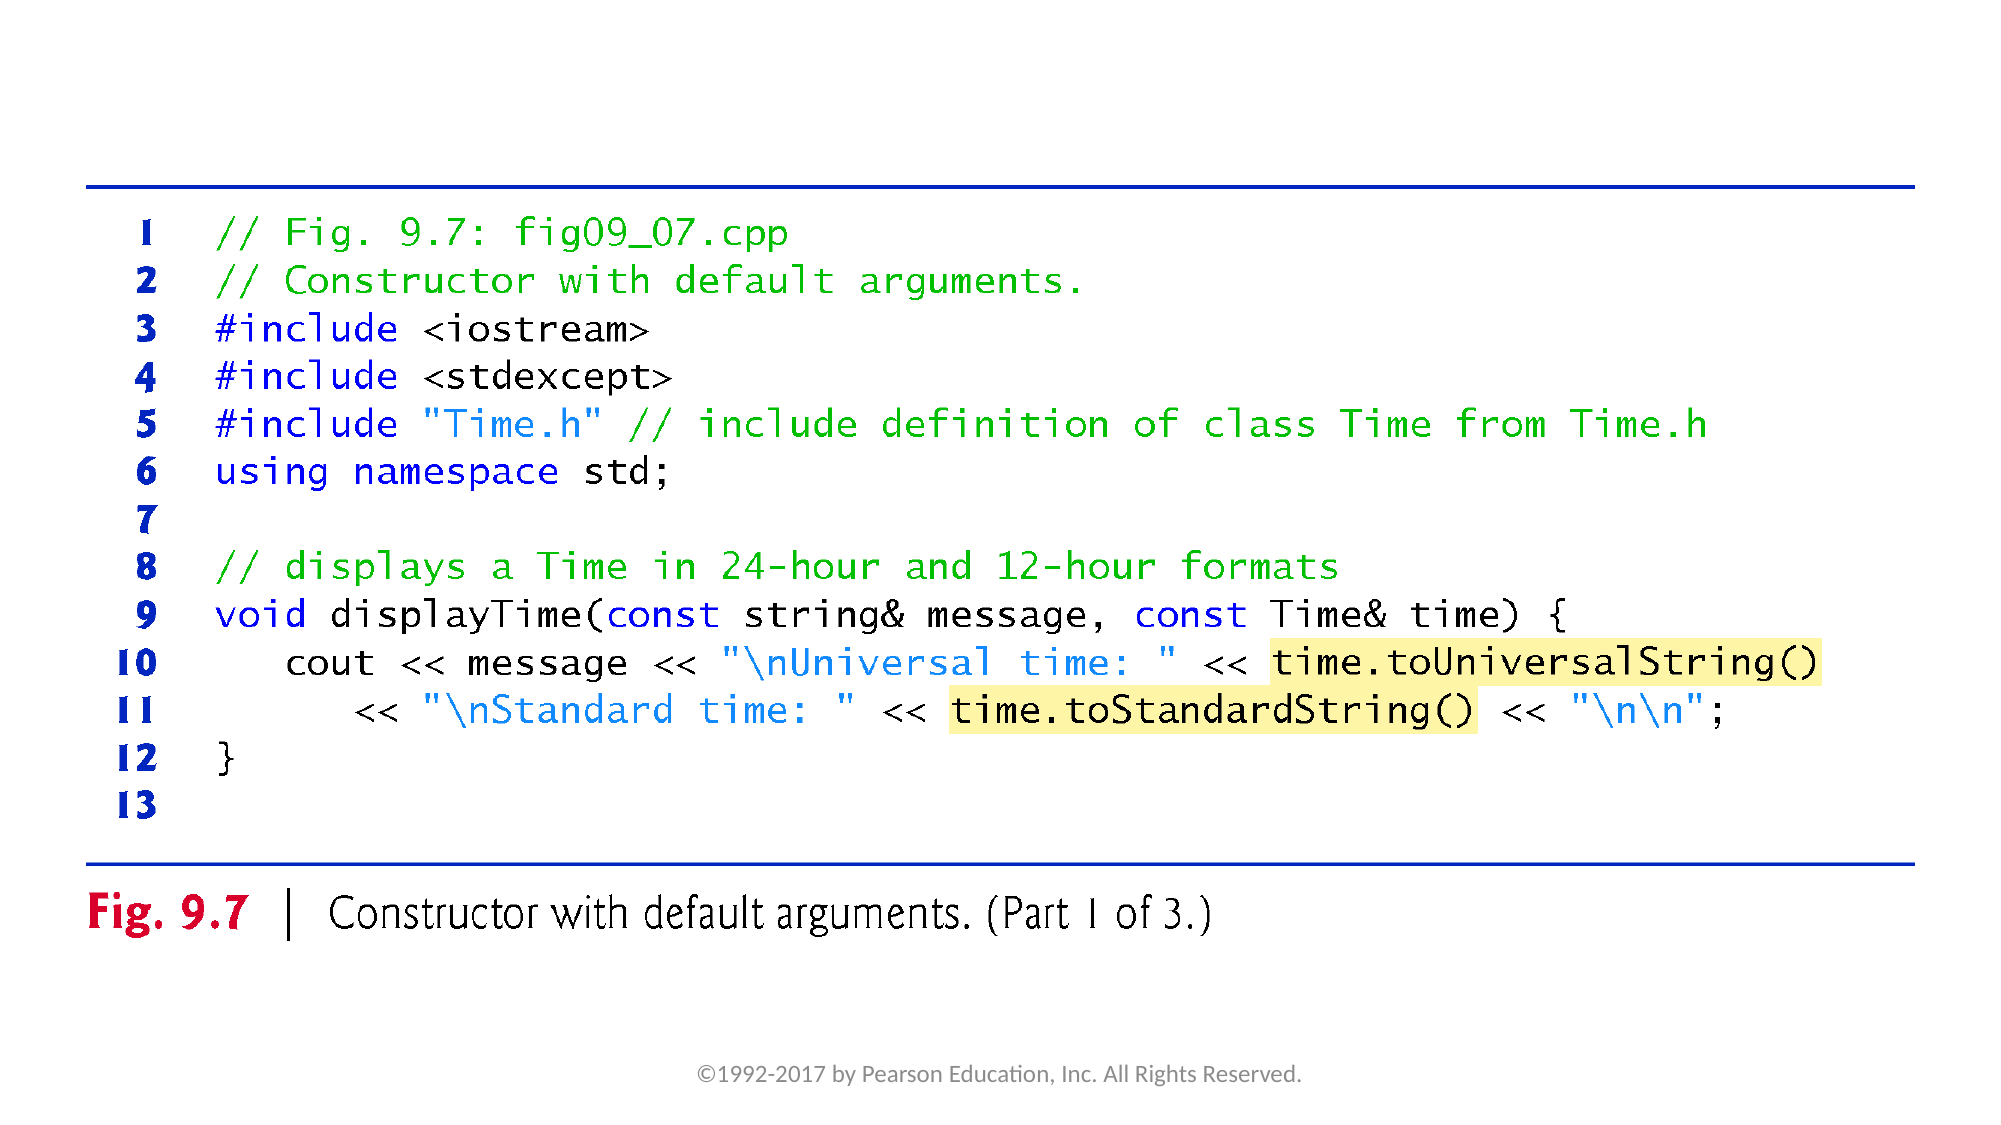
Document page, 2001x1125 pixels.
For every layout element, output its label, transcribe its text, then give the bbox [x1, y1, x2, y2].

picture [0, 99, 2000, 1026]
footer ©1992-2017 by Pearson Education, Inc. All Rights Reserved. [662, 1042, 1338, 1103]
